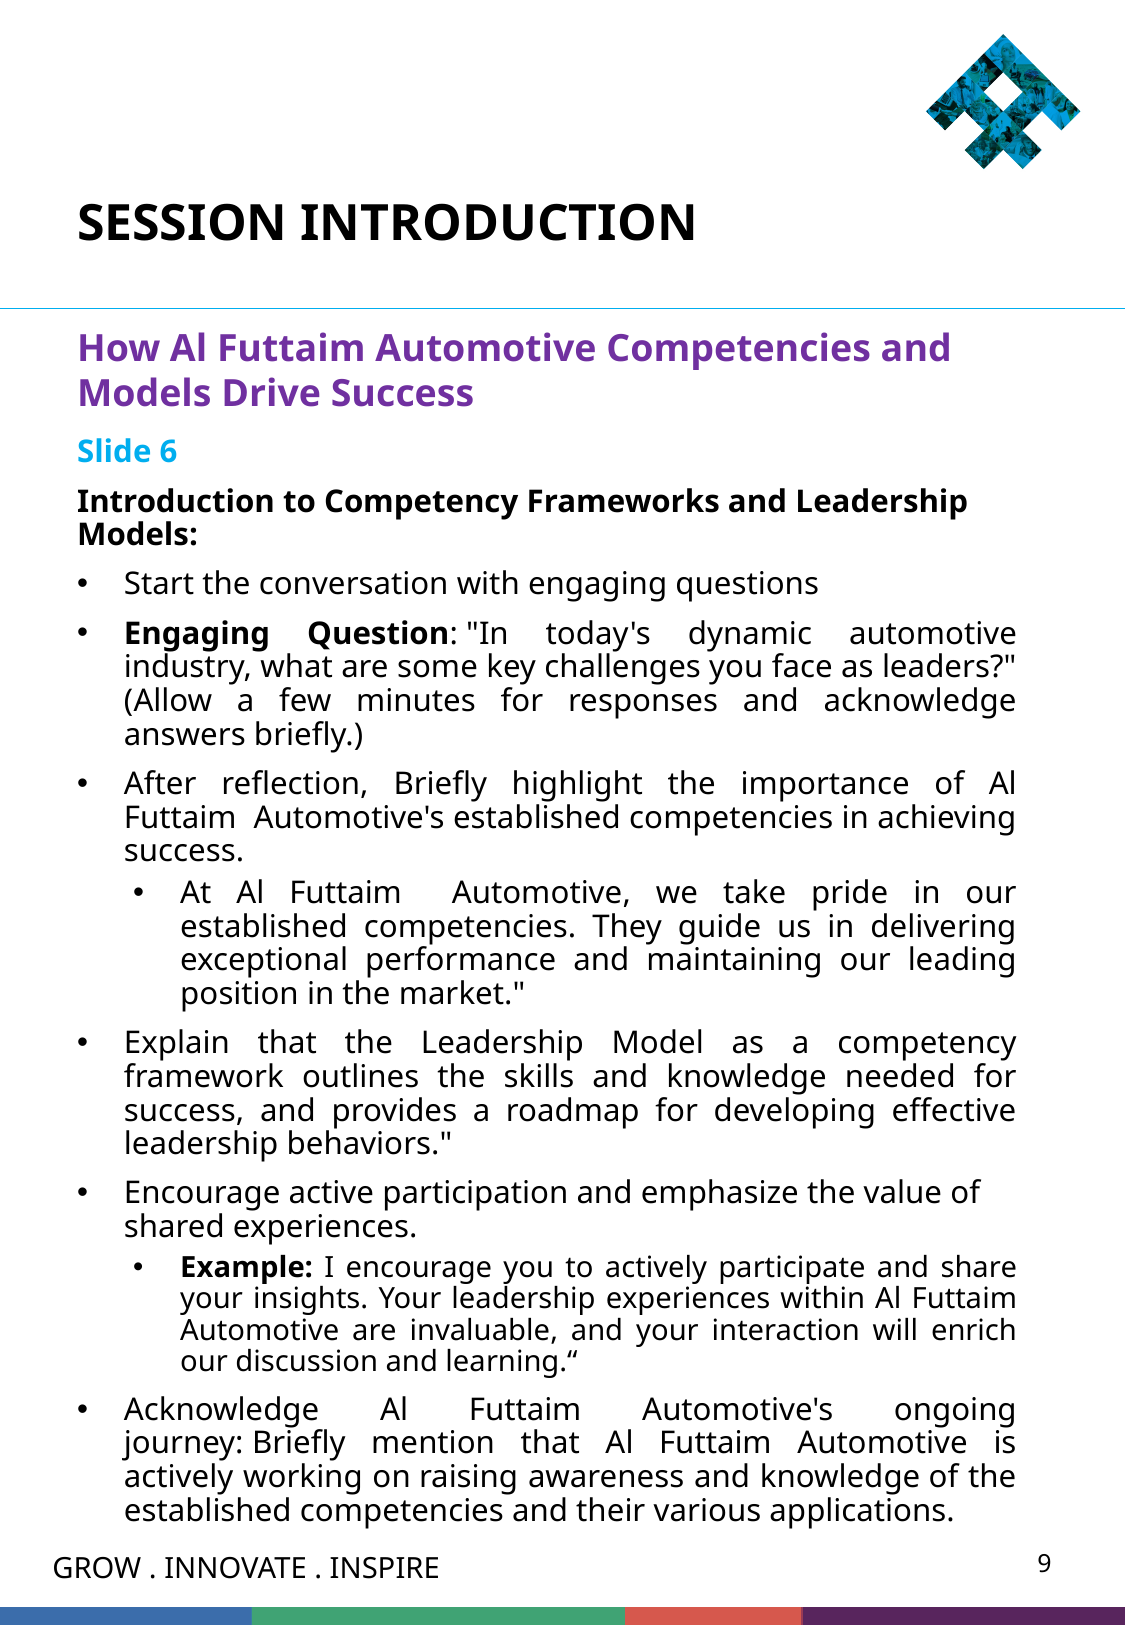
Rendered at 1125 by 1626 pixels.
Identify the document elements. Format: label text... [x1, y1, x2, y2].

list Slide 6 Introduction to Competency Frameworks and Leadership Models: Start the conversation with engaging questions Engaging Question: "In today's dynamic automotive industry, what are some key challenges you face as leaders?" (Allow a few minutes for responses and acknowledge answers briefly.) After reflection, Briefly highlight the importance of Al Futtaim Automotive's established competencies in achieving success. At Al Futtaim Automotive, we take pride in our established competencies. They guide us in delivering exceptional performance and maintaining our leading position in the market." Explain that the Leadership Model as a competency framework outlines the skills and knowledge needed for success, and provides a roadmap for developing effective leadership behaviors." Encourage active participation and emphasize the value of shared experiences. Example: I encourage you to actively participate and share your insights. Your leadership experiences within Al Futtaim Automotive are invaluable, and your interaction will enrich our discussion and learning.“ Acknowledge Al Futtaim Automotive's ongoing journey: Briefly mention that Al Futtaim Automotive is actively working on raising awareness and knowledge of the established competencies and their various applications. [62, 428, 1033, 1386]
title SESSION INTRODUCTION [62, 205, 1033, 259]
subtitle How Al Futtaim Automotive Competencies and Models Drive Success [62, 347, 1033, 390]
slide_number 9 [1001, 1539, 1088, 1593]
picture [918, 19, 1088, 189]
picture [0, 1607, 1125, 1625]
